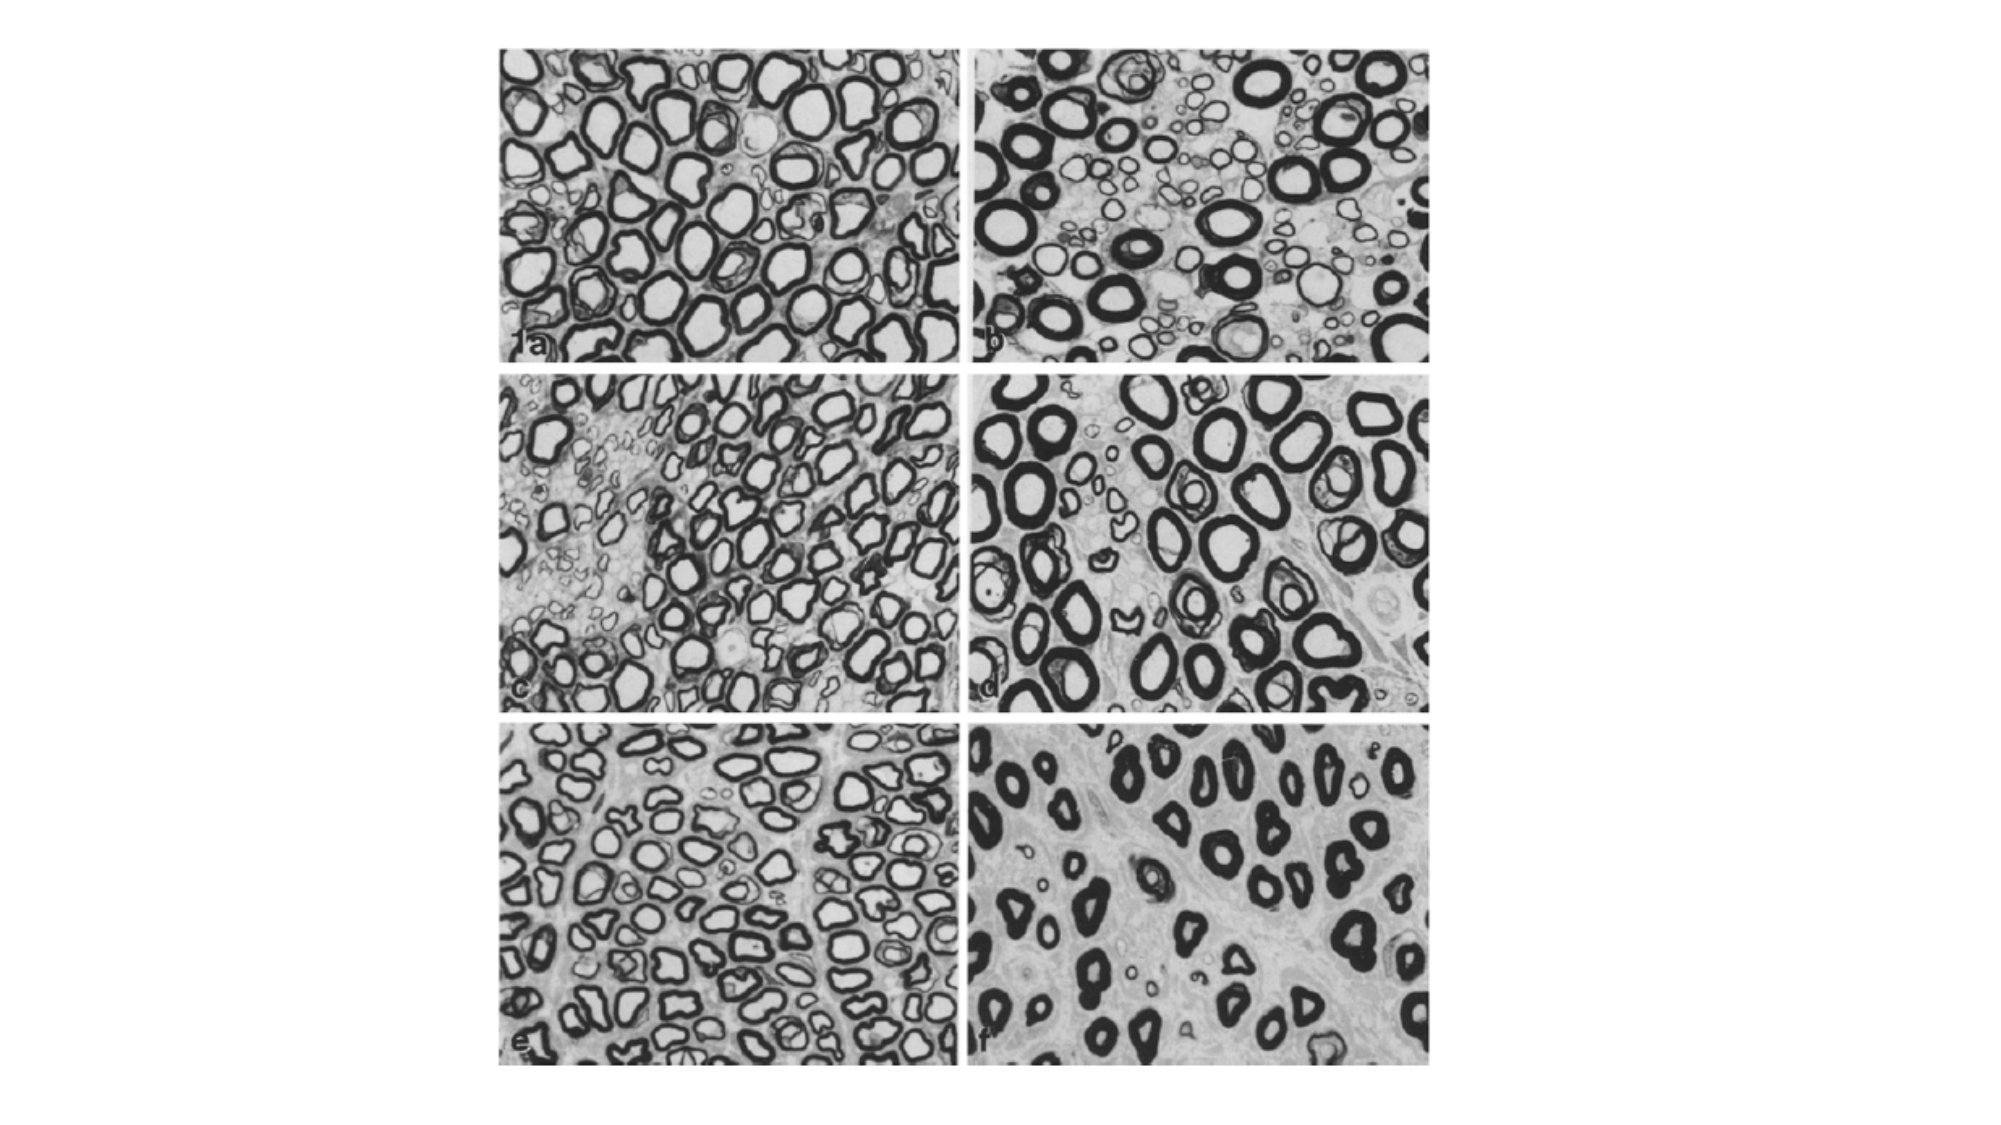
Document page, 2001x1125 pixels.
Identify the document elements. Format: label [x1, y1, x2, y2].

list [486, 42, 1463, 1089]
